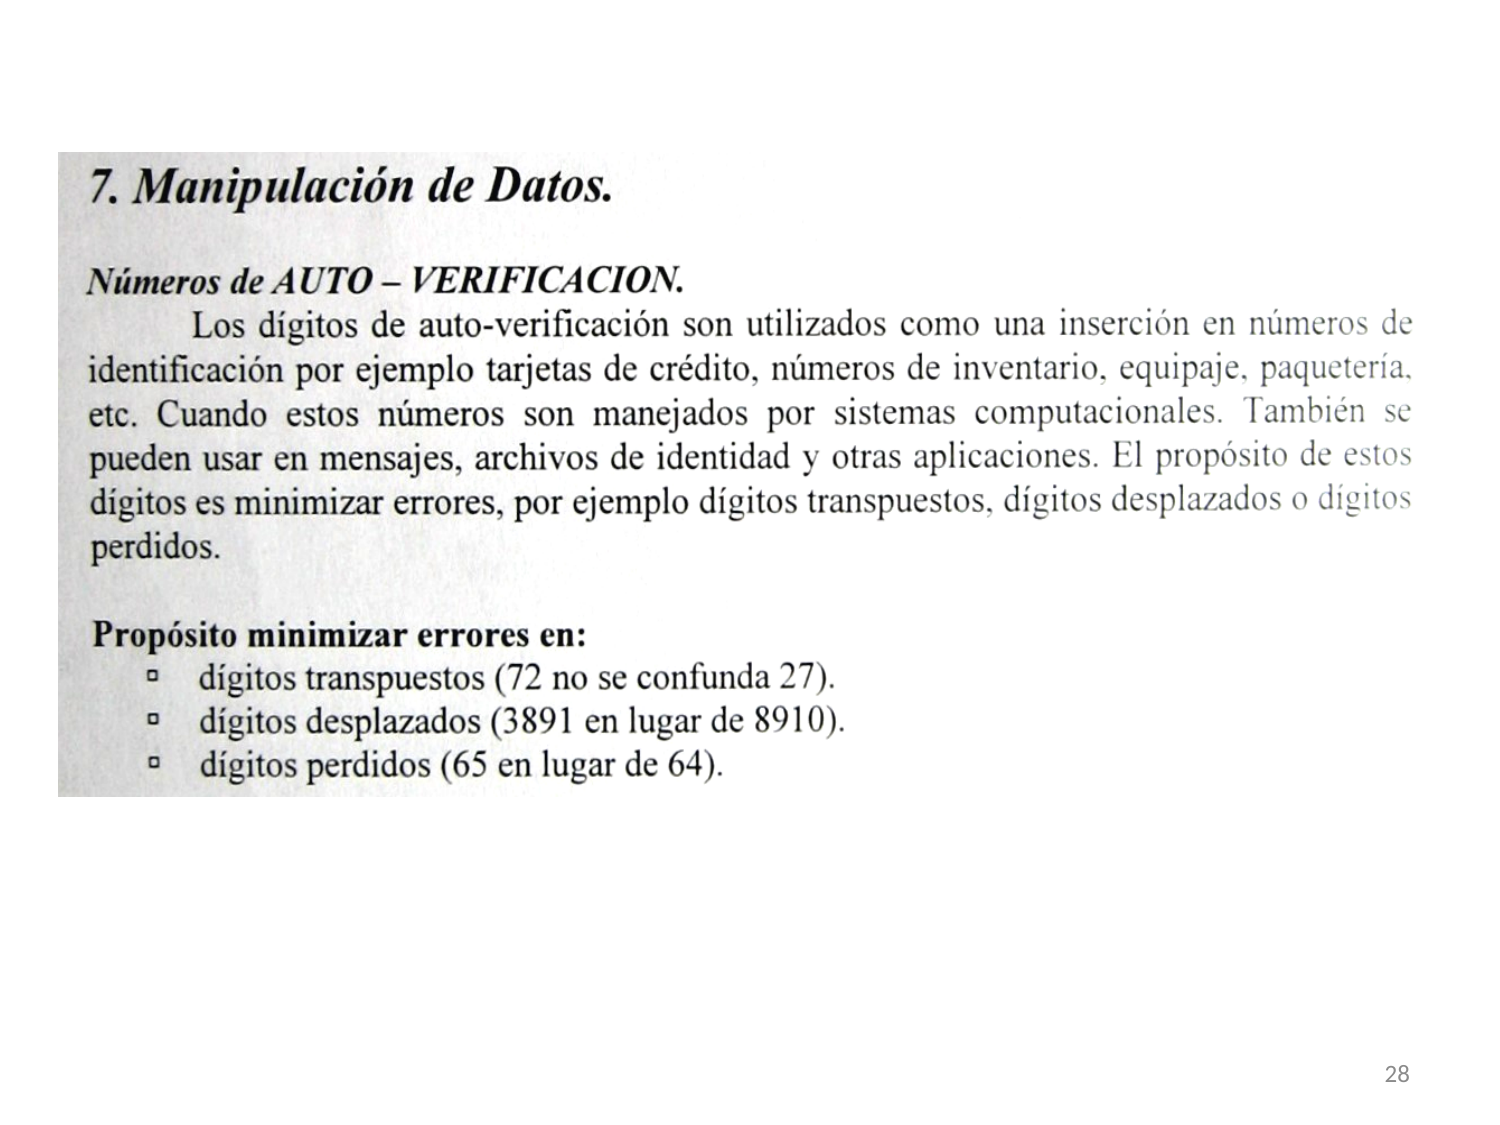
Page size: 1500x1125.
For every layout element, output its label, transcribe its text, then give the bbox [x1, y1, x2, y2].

picture [58, 152, 1437, 798]
slide_number 28 [1074, 1042, 1425, 1103]
subtitle [70, 245, 1442, 1079]
